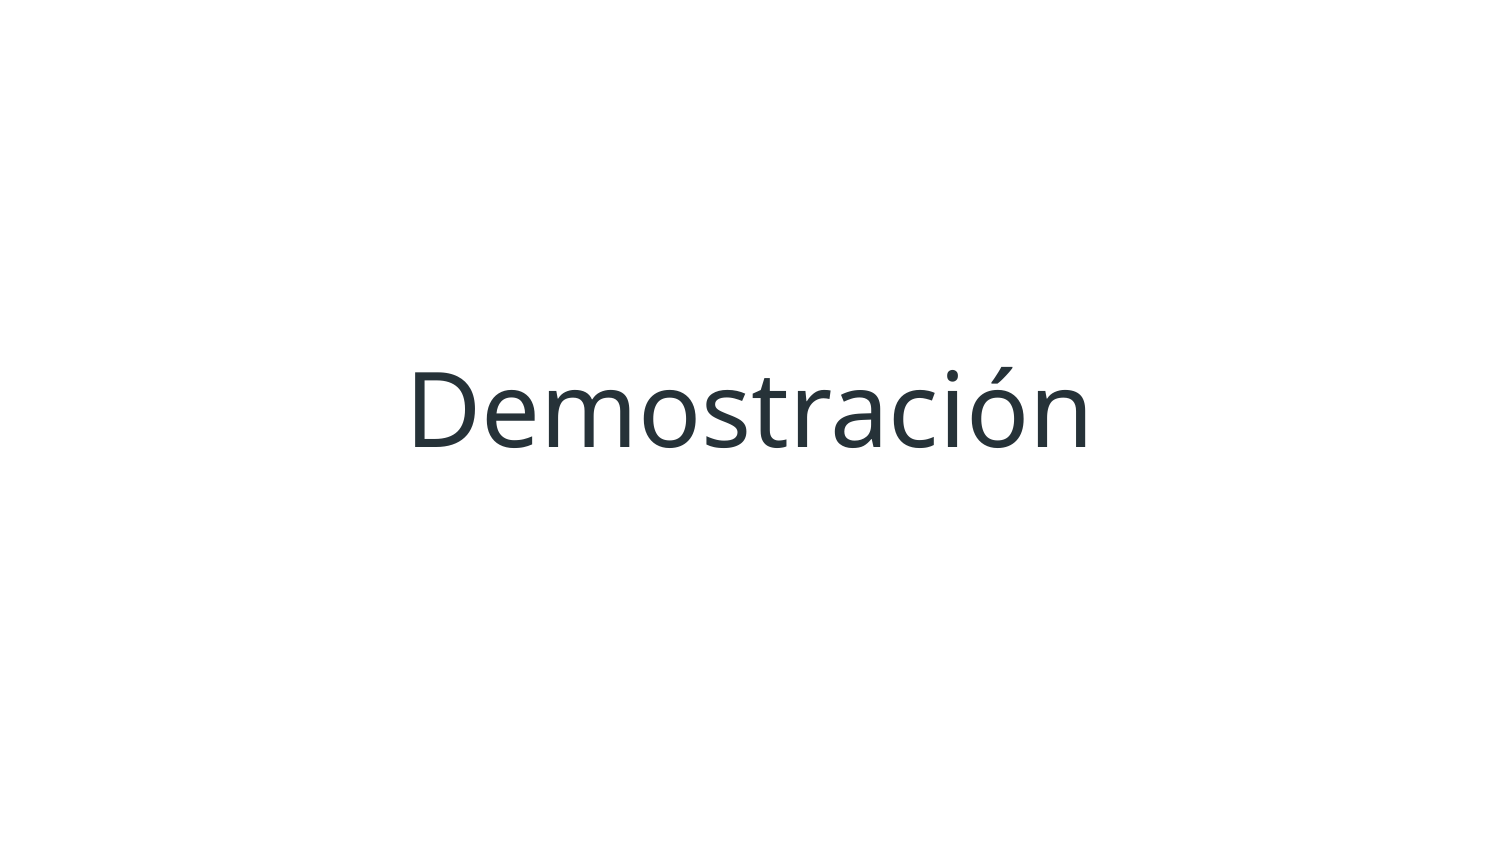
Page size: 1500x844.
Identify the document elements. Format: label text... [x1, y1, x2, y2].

title Demostración [51, 327, 1449, 507]
